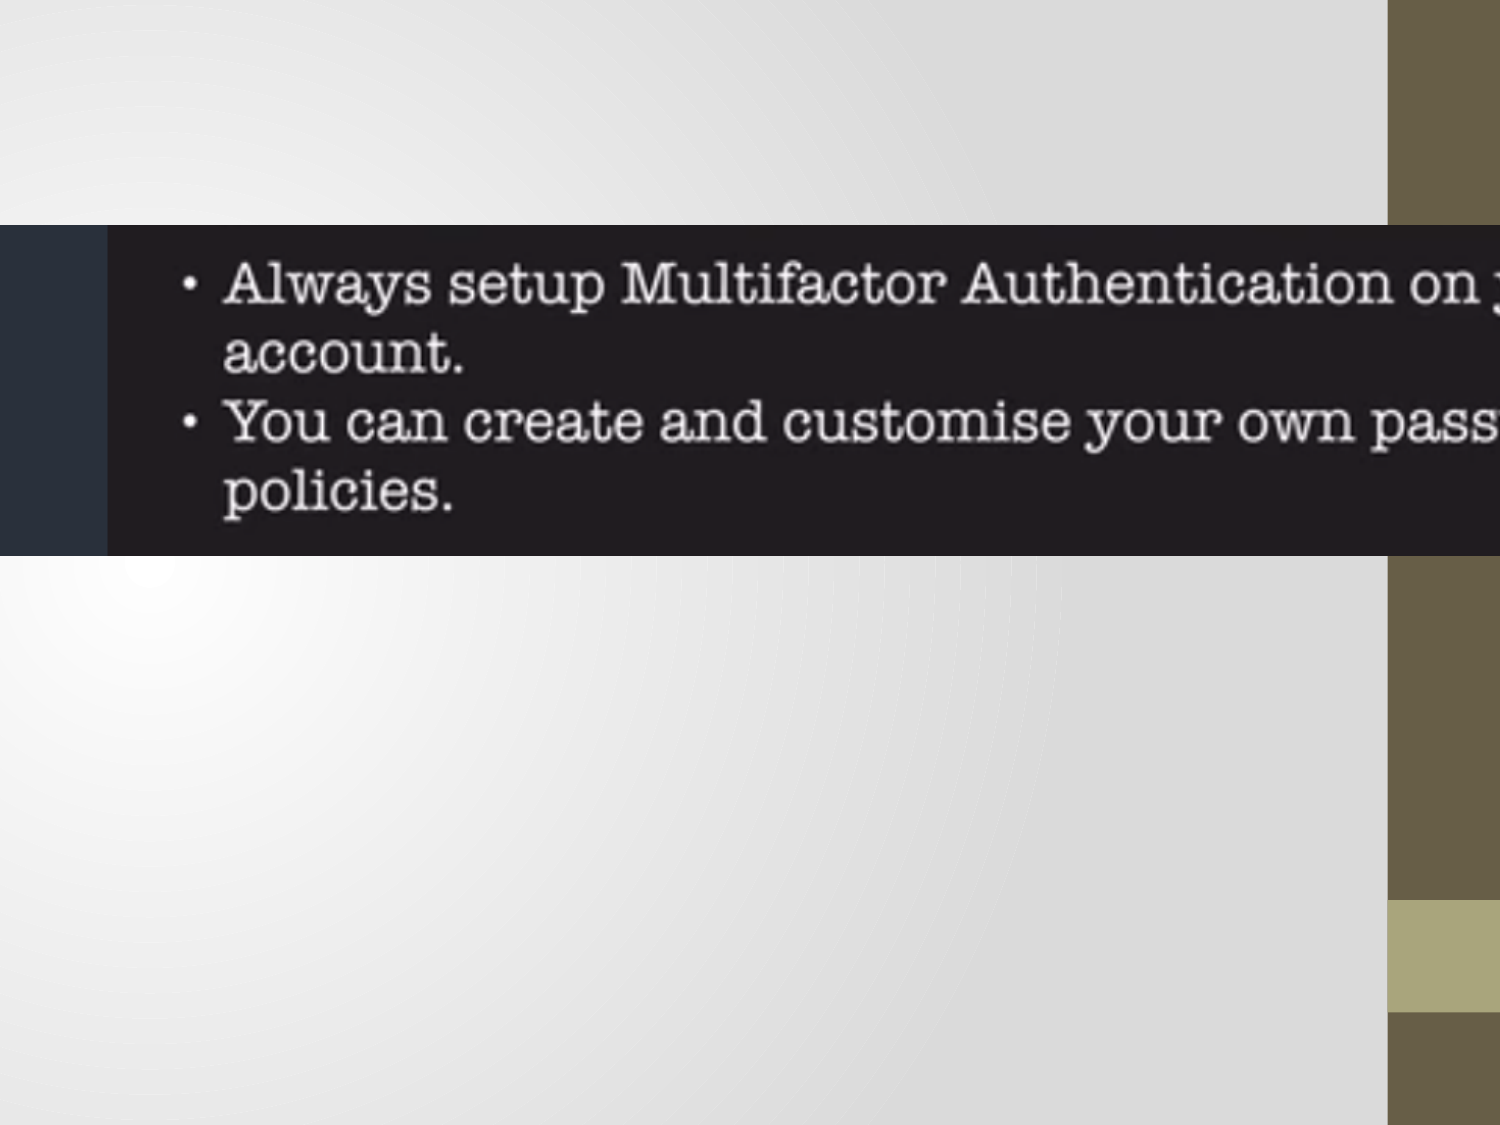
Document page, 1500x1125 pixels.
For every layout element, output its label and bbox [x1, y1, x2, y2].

picture [0, 224, 1500, 556]
